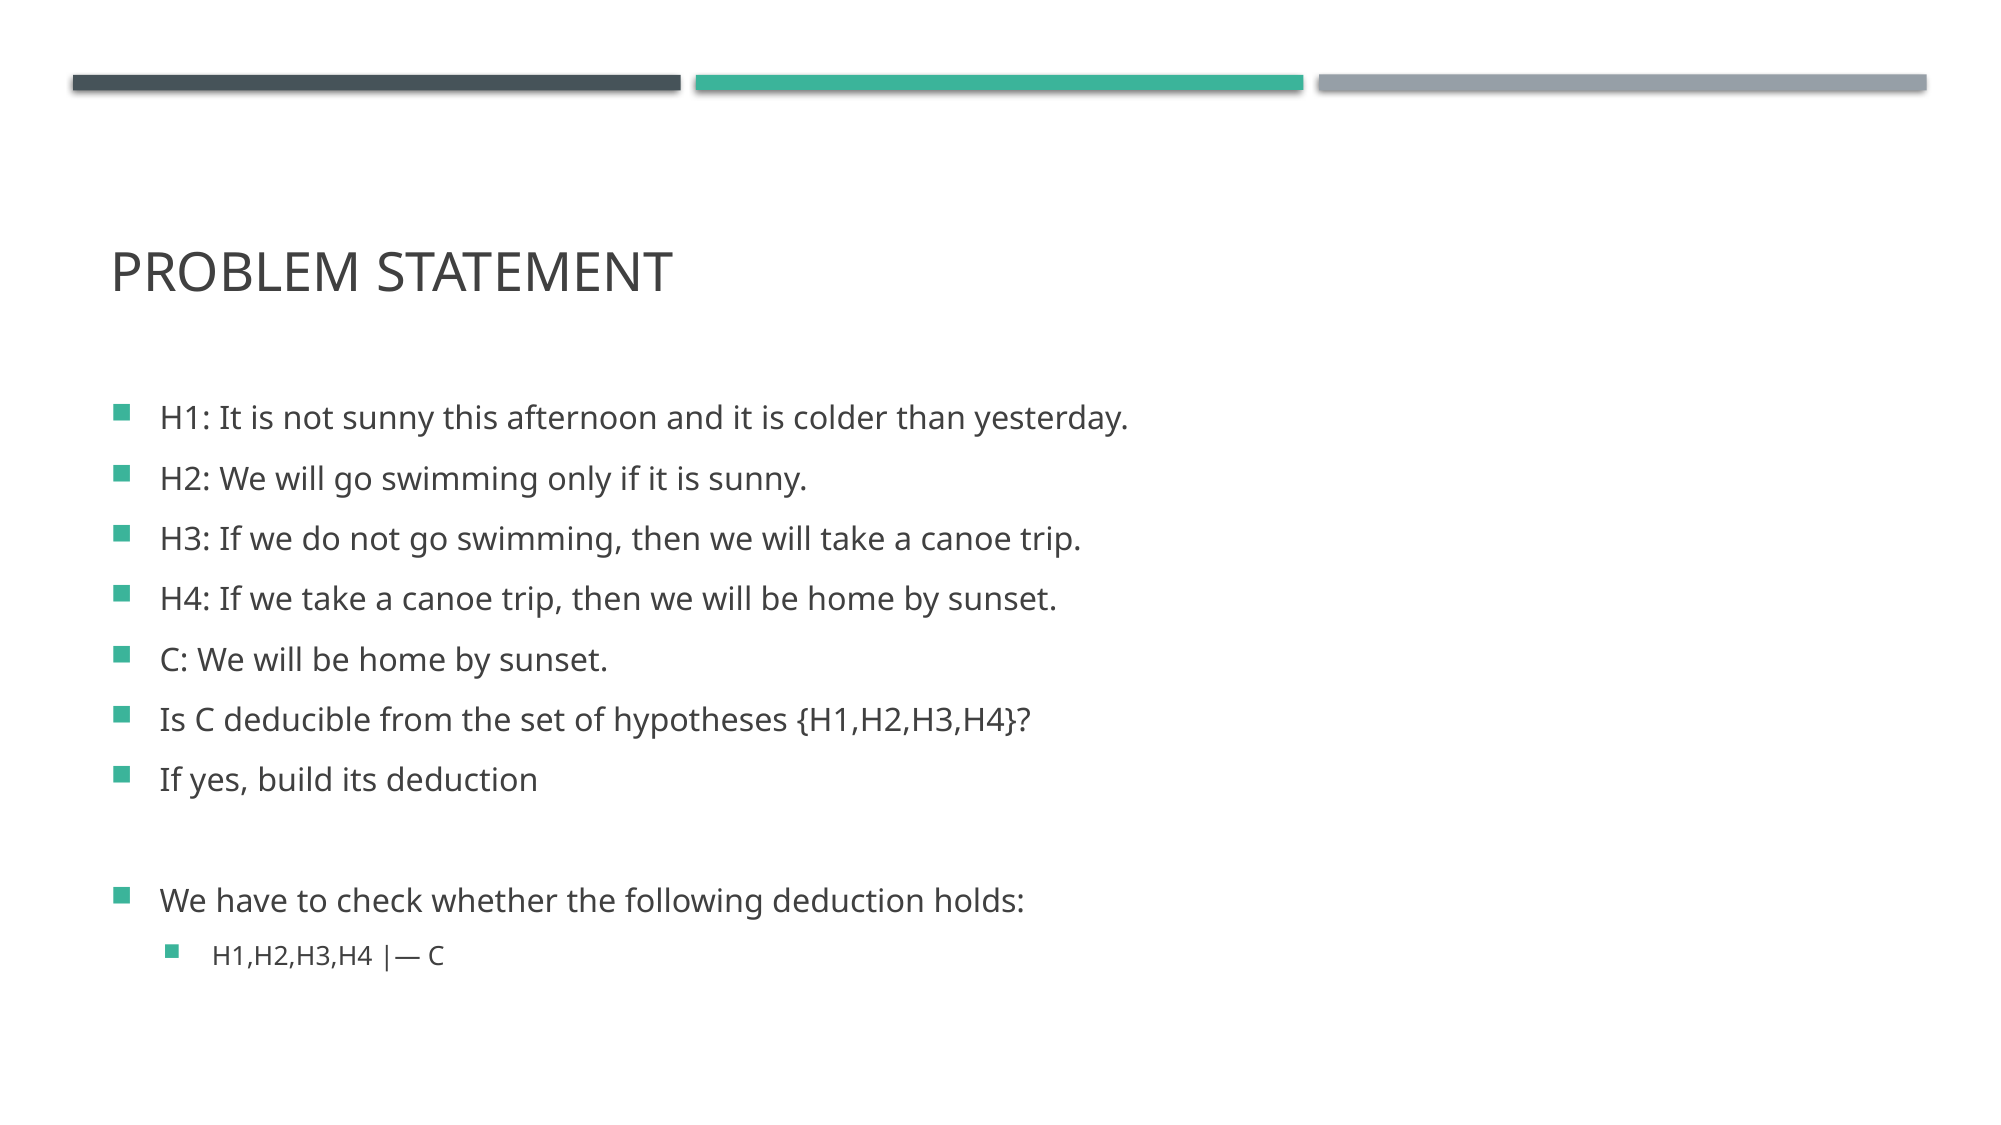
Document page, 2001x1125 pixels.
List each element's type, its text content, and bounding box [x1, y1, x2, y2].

title Problem statement [95, 115, 1905, 311]
list H1: It is not sunny this afternoon and it is colder than yesterday. H2: We will go swimming only if it is sunny. H3: If we do not go swimming, then we will take a canoe trip. H4: If we take a canoe trip, then we will be home by sunset. C: We will be home by sunset. Is C deducible from the set of hypotheses {H1,H2,H3,H4}? If yes, build its deduction We have to check whether the following deduction holds: H1,H2,H3,H4 |— C [95, 383, 1905, 981]
